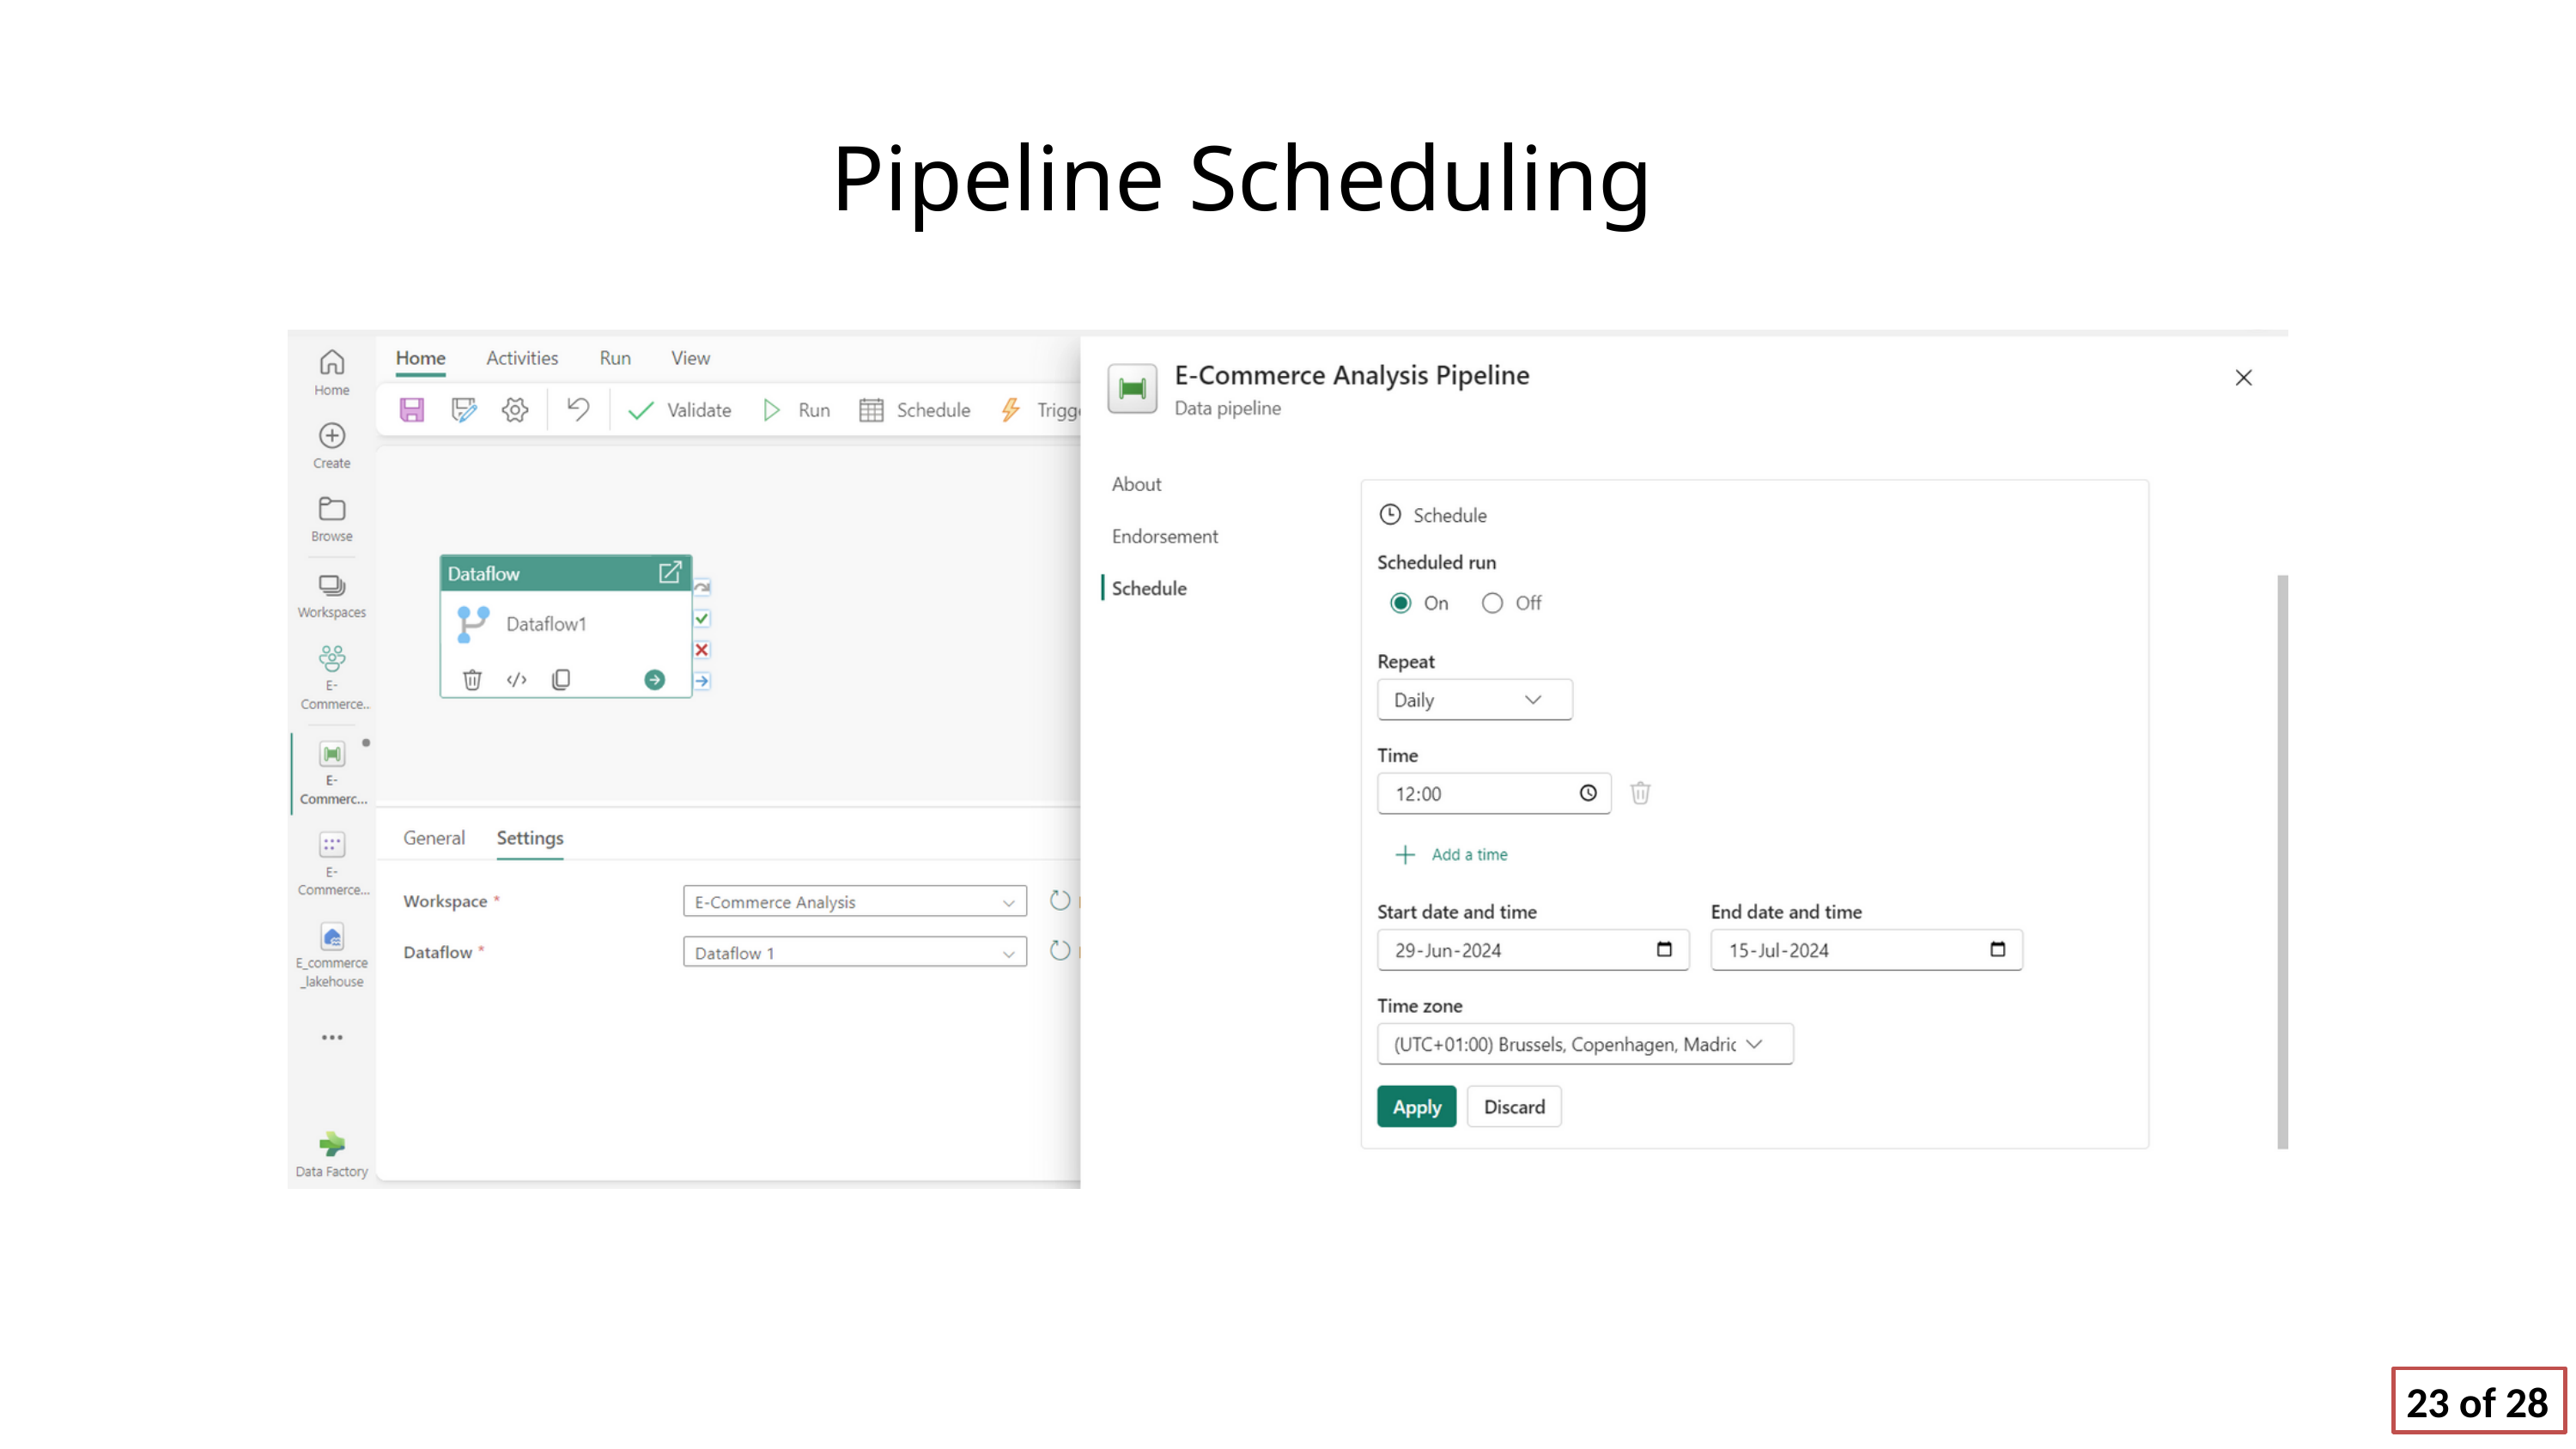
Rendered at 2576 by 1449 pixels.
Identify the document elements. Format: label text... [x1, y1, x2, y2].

text_box 23 of 28 [2391, 1367, 2567, 1434]
text_box [288, 330, 2288, 1189]
text_box Pipeline Scheduling [647, 103, 1838, 229]
